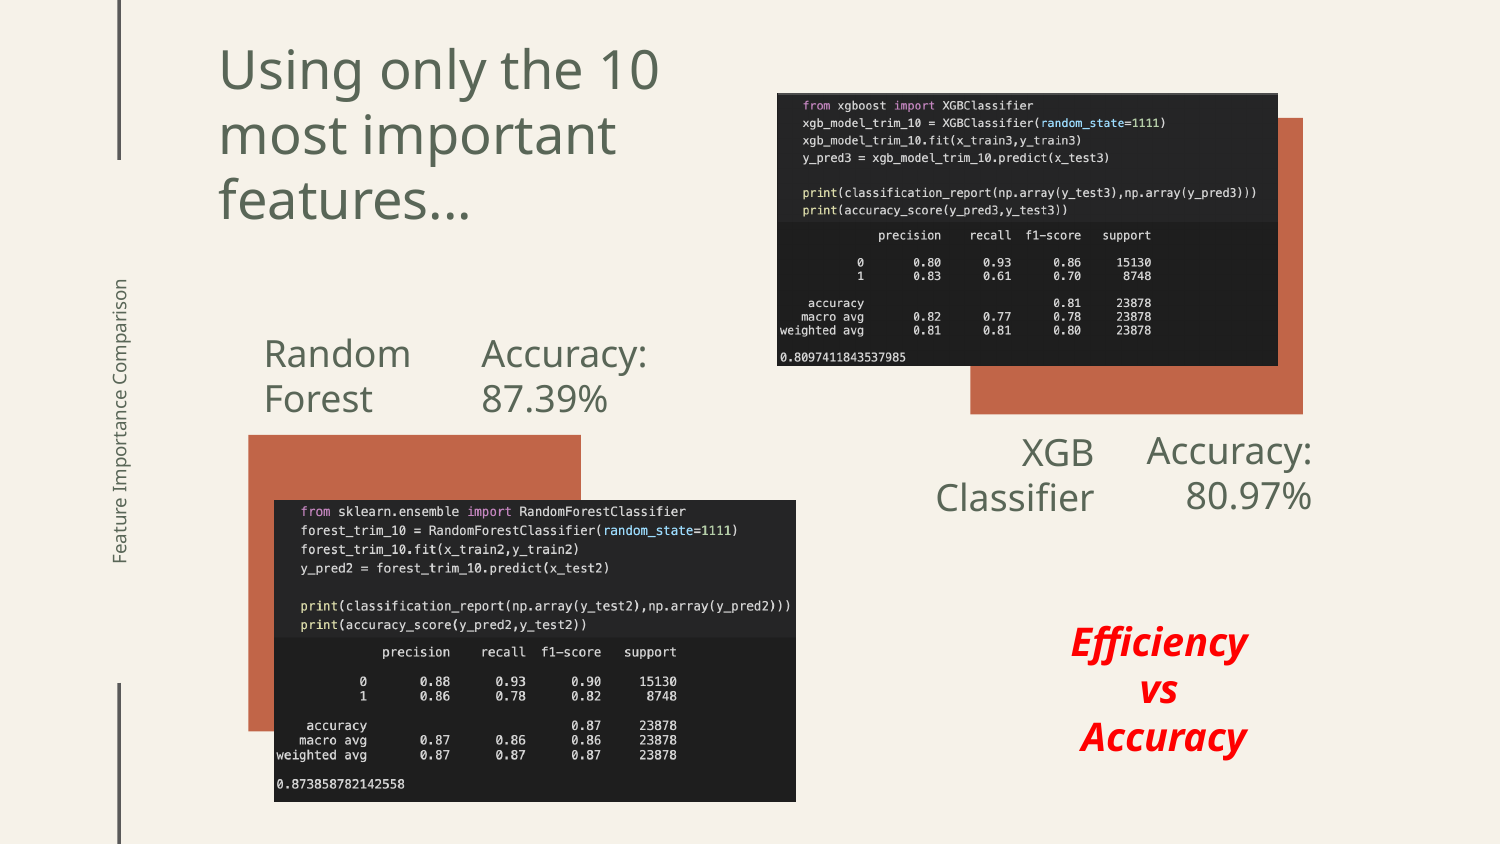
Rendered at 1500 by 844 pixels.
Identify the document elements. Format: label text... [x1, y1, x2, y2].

title Using only the 10 most important features... [203, 139, 685, 246]
picture [777, 92, 1278, 366]
picture [273, 499, 797, 802]
title Accuracy: 80.97% [1109, 426, 1328, 533]
title Feature Importance Comparison [92, 117, 146, 725]
title Random Forest [248, 329, 466, 435]
title XGB Classifier [891, 414, 1110, 521]
text_box Efficiency vs Accuracy [938, 601, 1390, 832]
title Accuracy: 87.39% [466, 329, 685, 435]
